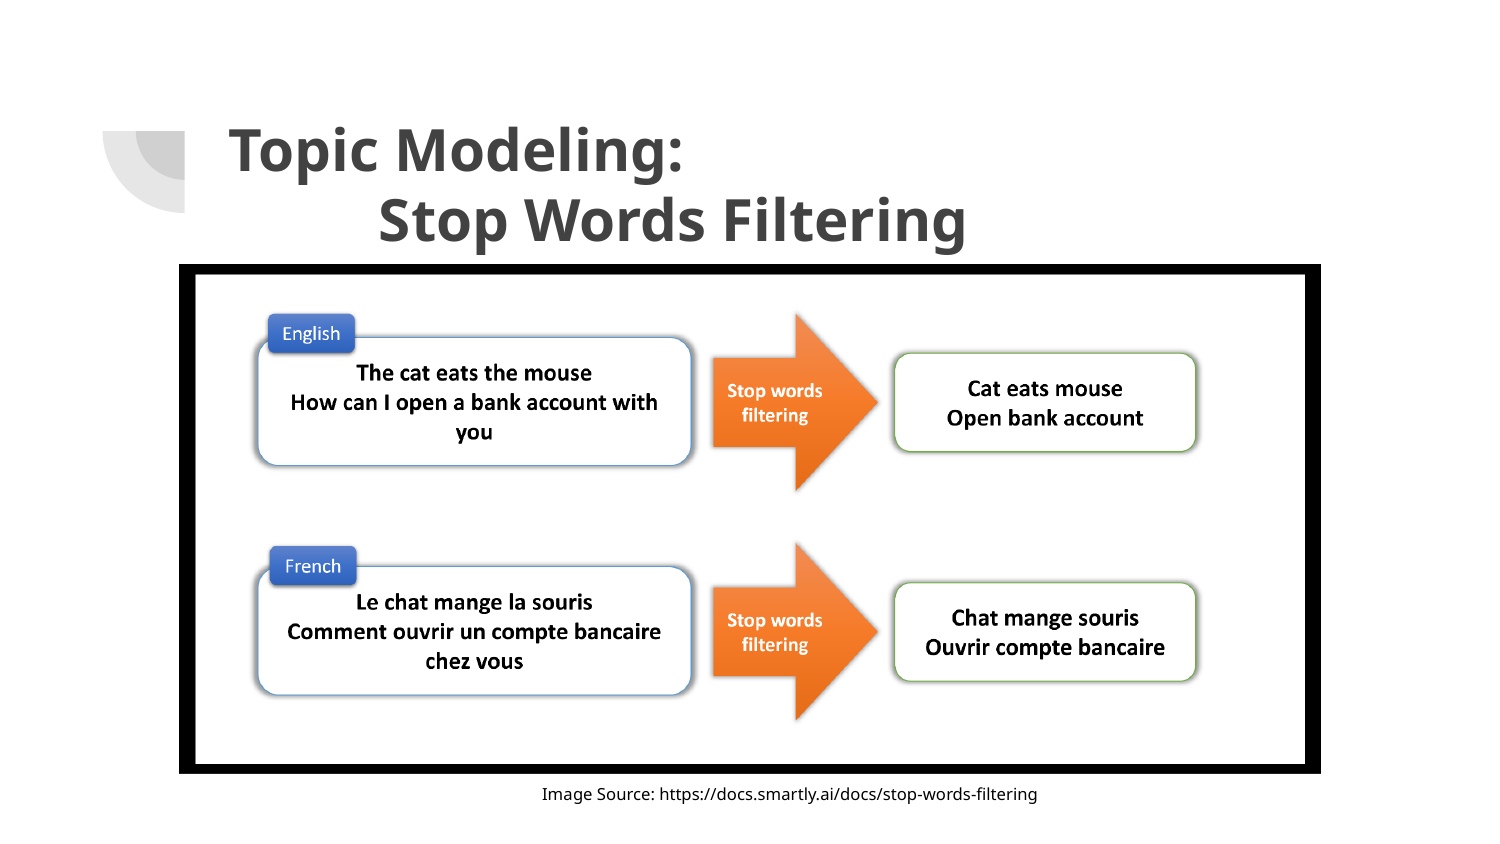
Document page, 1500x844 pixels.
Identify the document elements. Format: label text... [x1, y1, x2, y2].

picture [179, 264, 1321, 774]
title Topic Modeling: Stop Words Filtering [213, 98, 1368, 285]
text_box Image Source: https://docs.smartly.ai/docs/stop-words-filtering [324, 782, 1257, 814]
